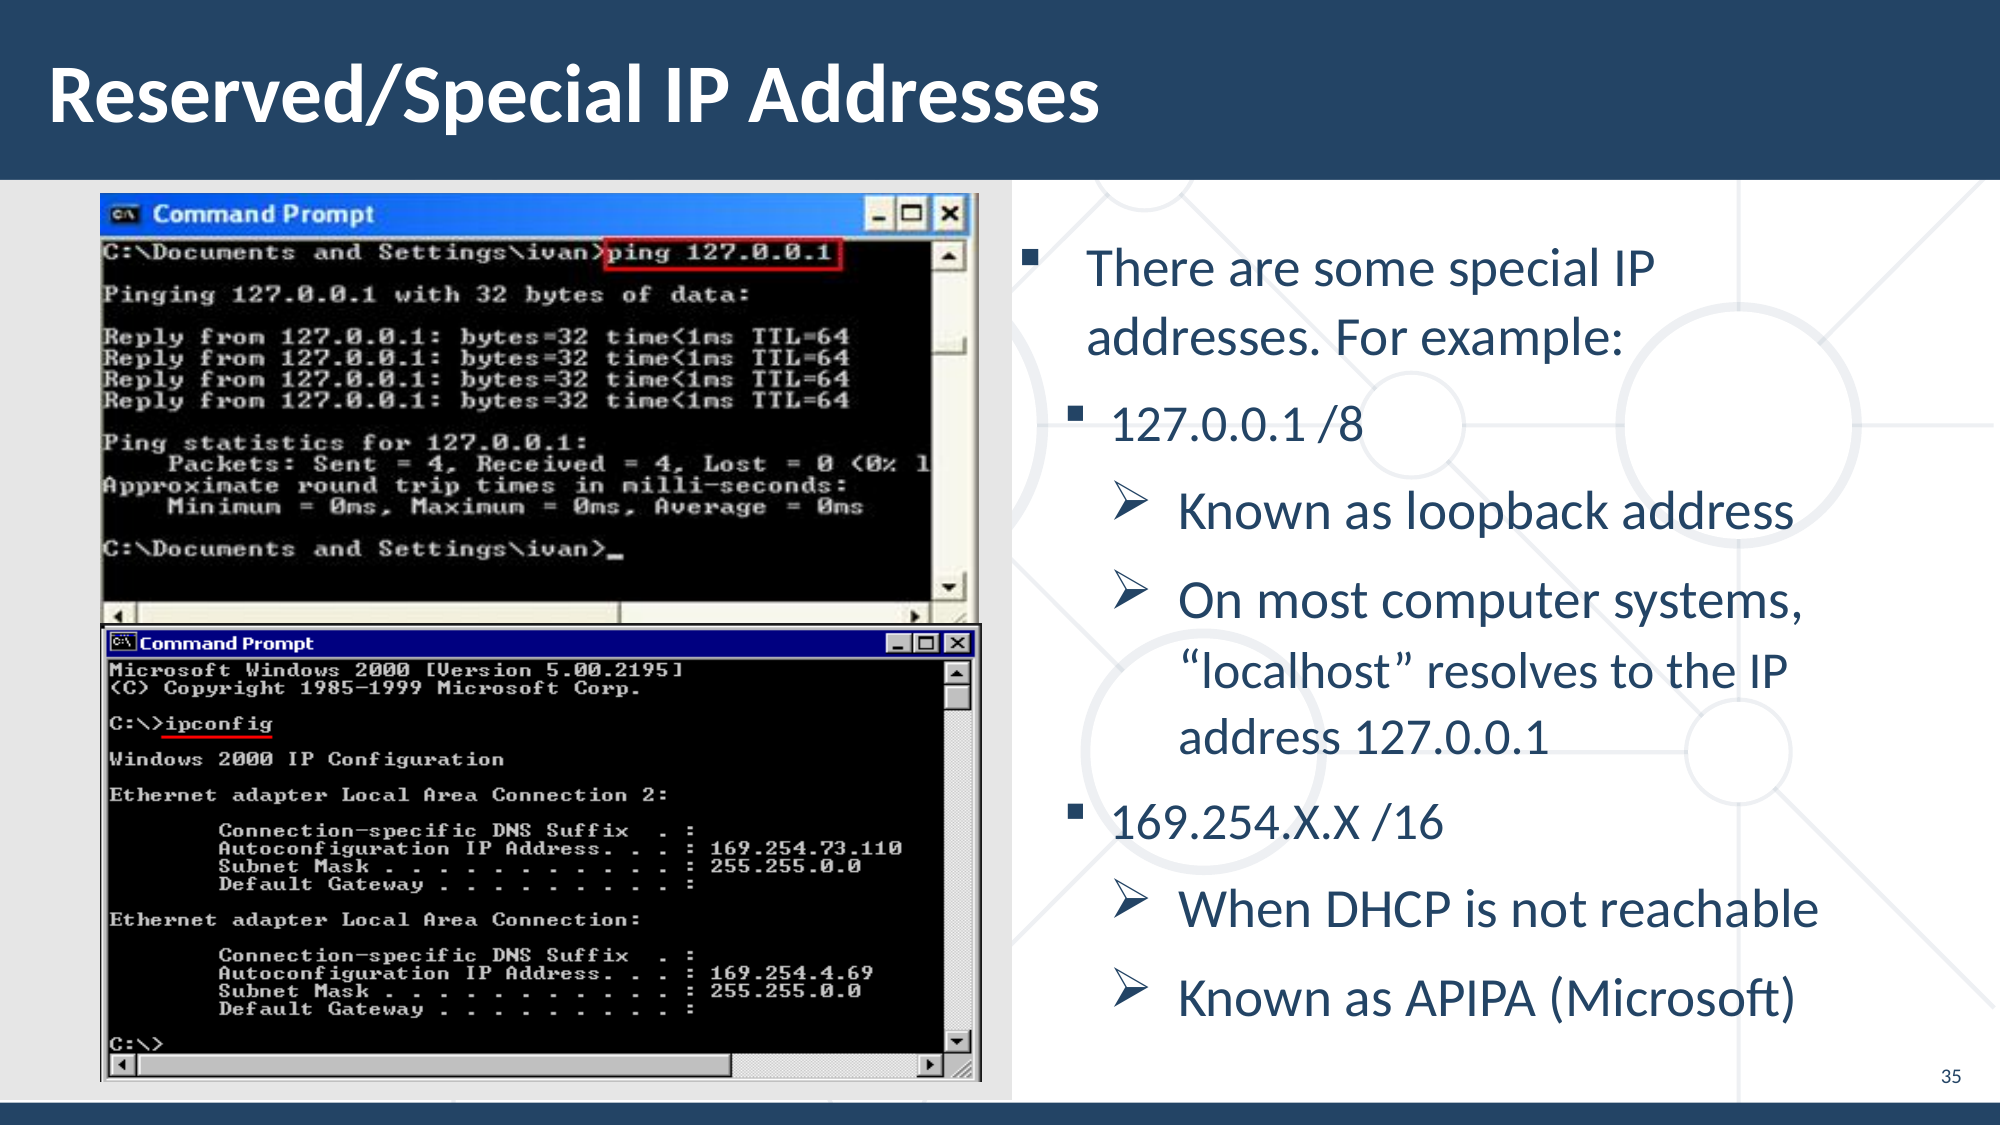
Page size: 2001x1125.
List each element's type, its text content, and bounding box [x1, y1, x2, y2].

list There are some special IP addresses. For example: 127.0.0.1 /8 Known as loopback address On most computer systems, “localhost” resolves to the IP address 127.0.0.1 169.254.X.X /16 When DHCP is not reachable Known as APIPA (Microsoft) [1017, 222, 1968, 1047]
slide_number 35 [1897, 1049, 1968, 1101]
title Reserved/Special IP Addresses [31, 16, 1591, 162]
picture [0, 179, 1013, 1101]
